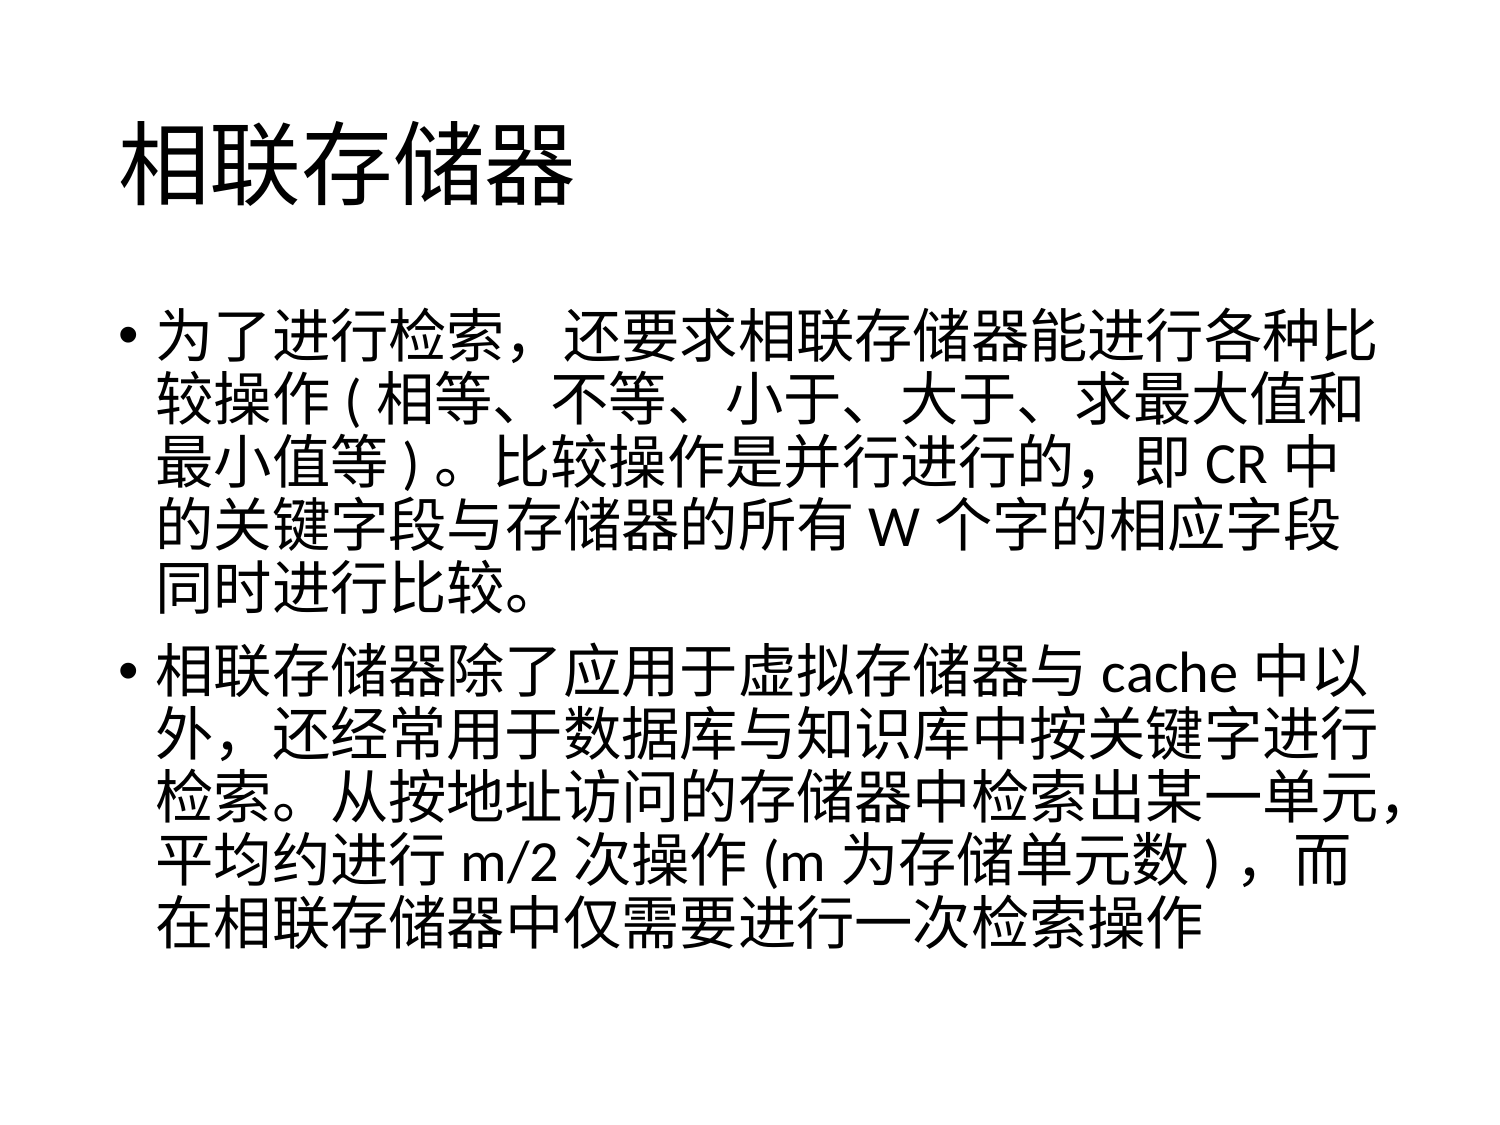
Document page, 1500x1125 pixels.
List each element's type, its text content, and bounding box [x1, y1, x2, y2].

list 为了进行检索，还要求相联存储器能进行各种比较操作(相等、不等、小于、大于、求最大值和最小值等)。比较操作是并行进行的，即CR中的关键字段与存储器的所有W个字的相应字段同时进行比较。 相联存储器除了应用于虚拟存储器与cache中以外，还经常用于数据库与知识库中按关键字进行检索。从按地址访问的存储器中检索出某一单元，平均约进行m/2次操作(m为存储单元数)，而在相联存储器中仅需要进行一次检索操作 [103, 299, 1397, 1014]
title 相联存储器 [103, 59, 1397, 278]
